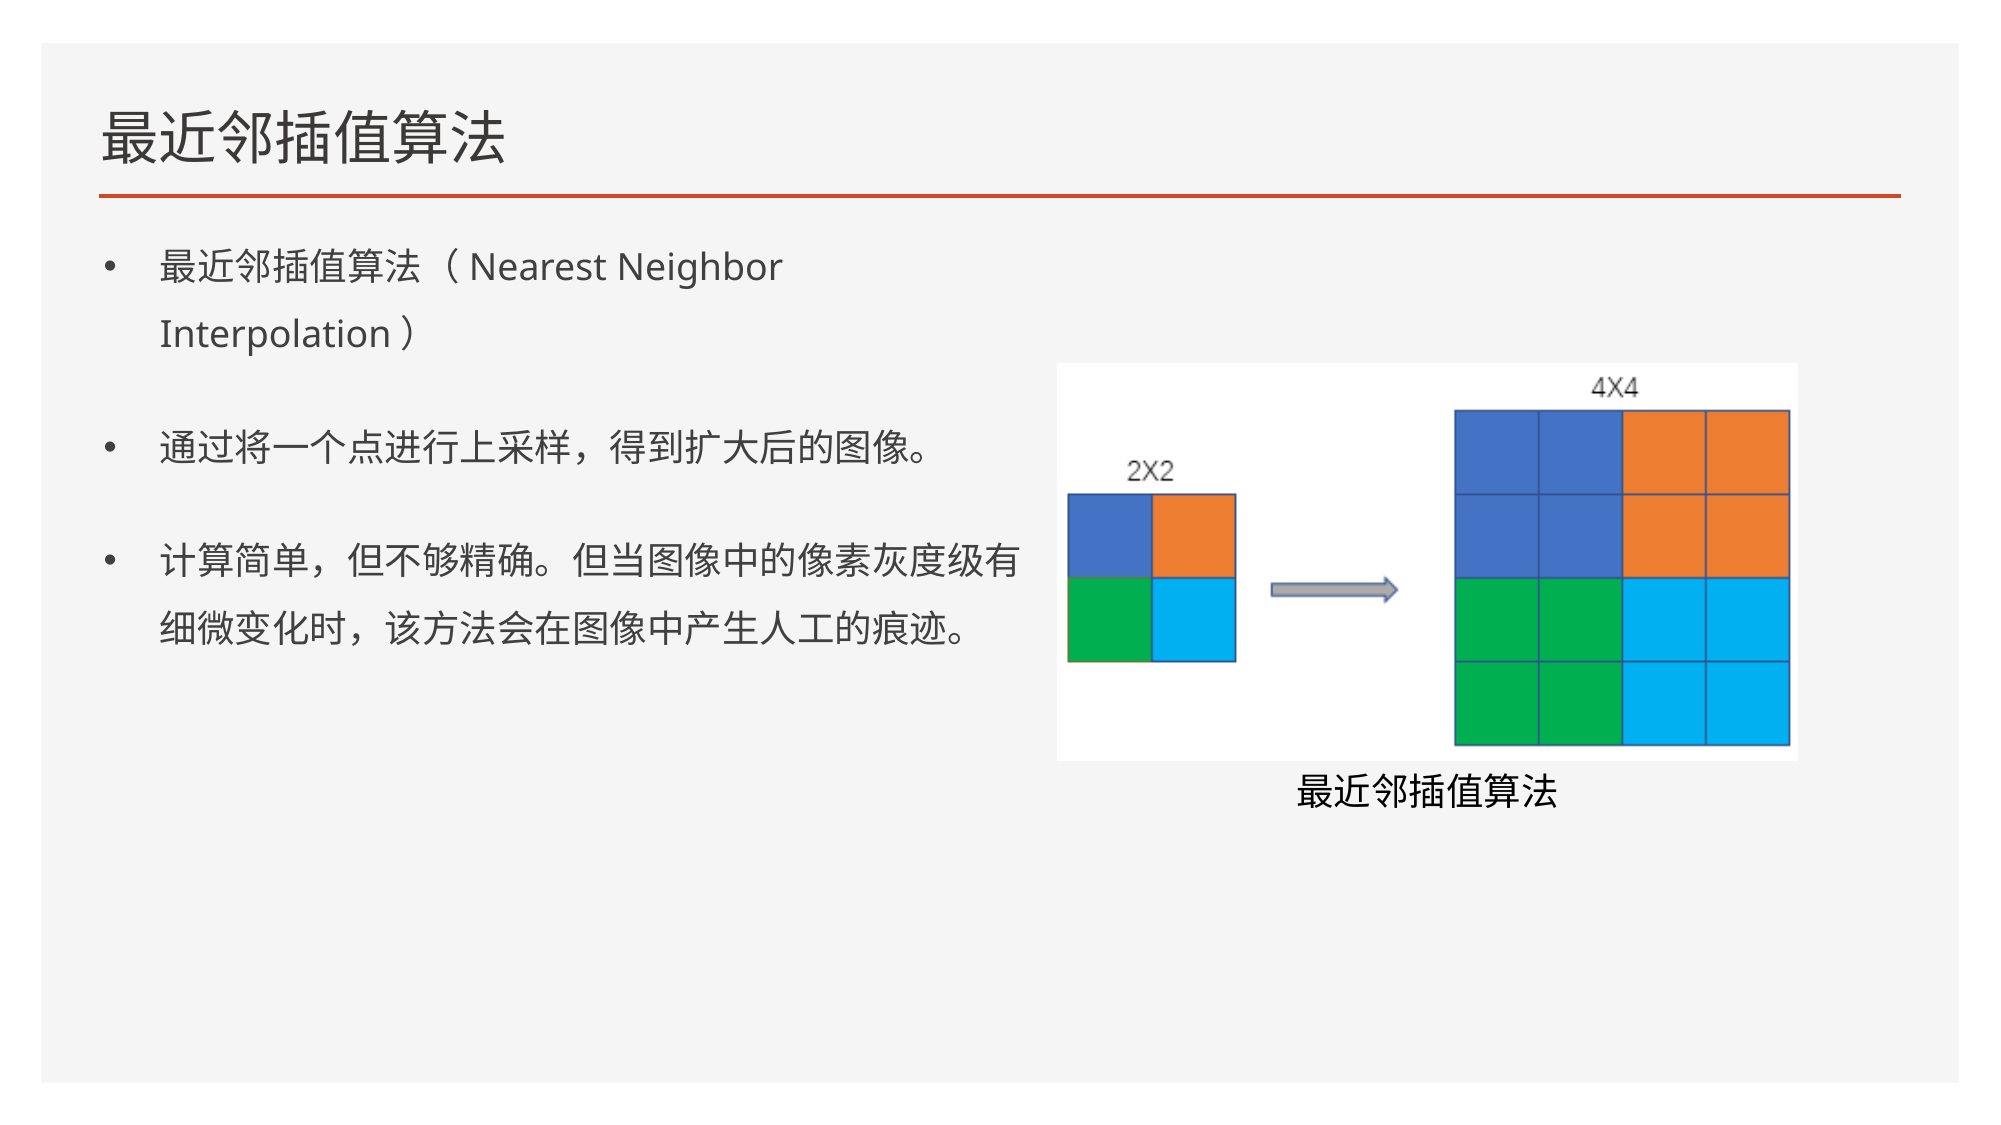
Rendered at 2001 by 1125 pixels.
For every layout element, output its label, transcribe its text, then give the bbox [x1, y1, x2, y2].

list 最近邻插值算法（Nearest Neighbor Interpolation） 通过将一个点进行上采样，得到扩大后的图像。 计算简单，但不够精确。但当图像中的像素灰度级有细微变化时，该方法会在图像中产生人工的痕迹。 [88, 212, 1058, 1052]
title 最近邻插值算法 [85, 73, 1214, 179]
text_box 最近邻插值算法 [1281, 762, 1574, 821]
picture [1057, 363, 1798, 762]
